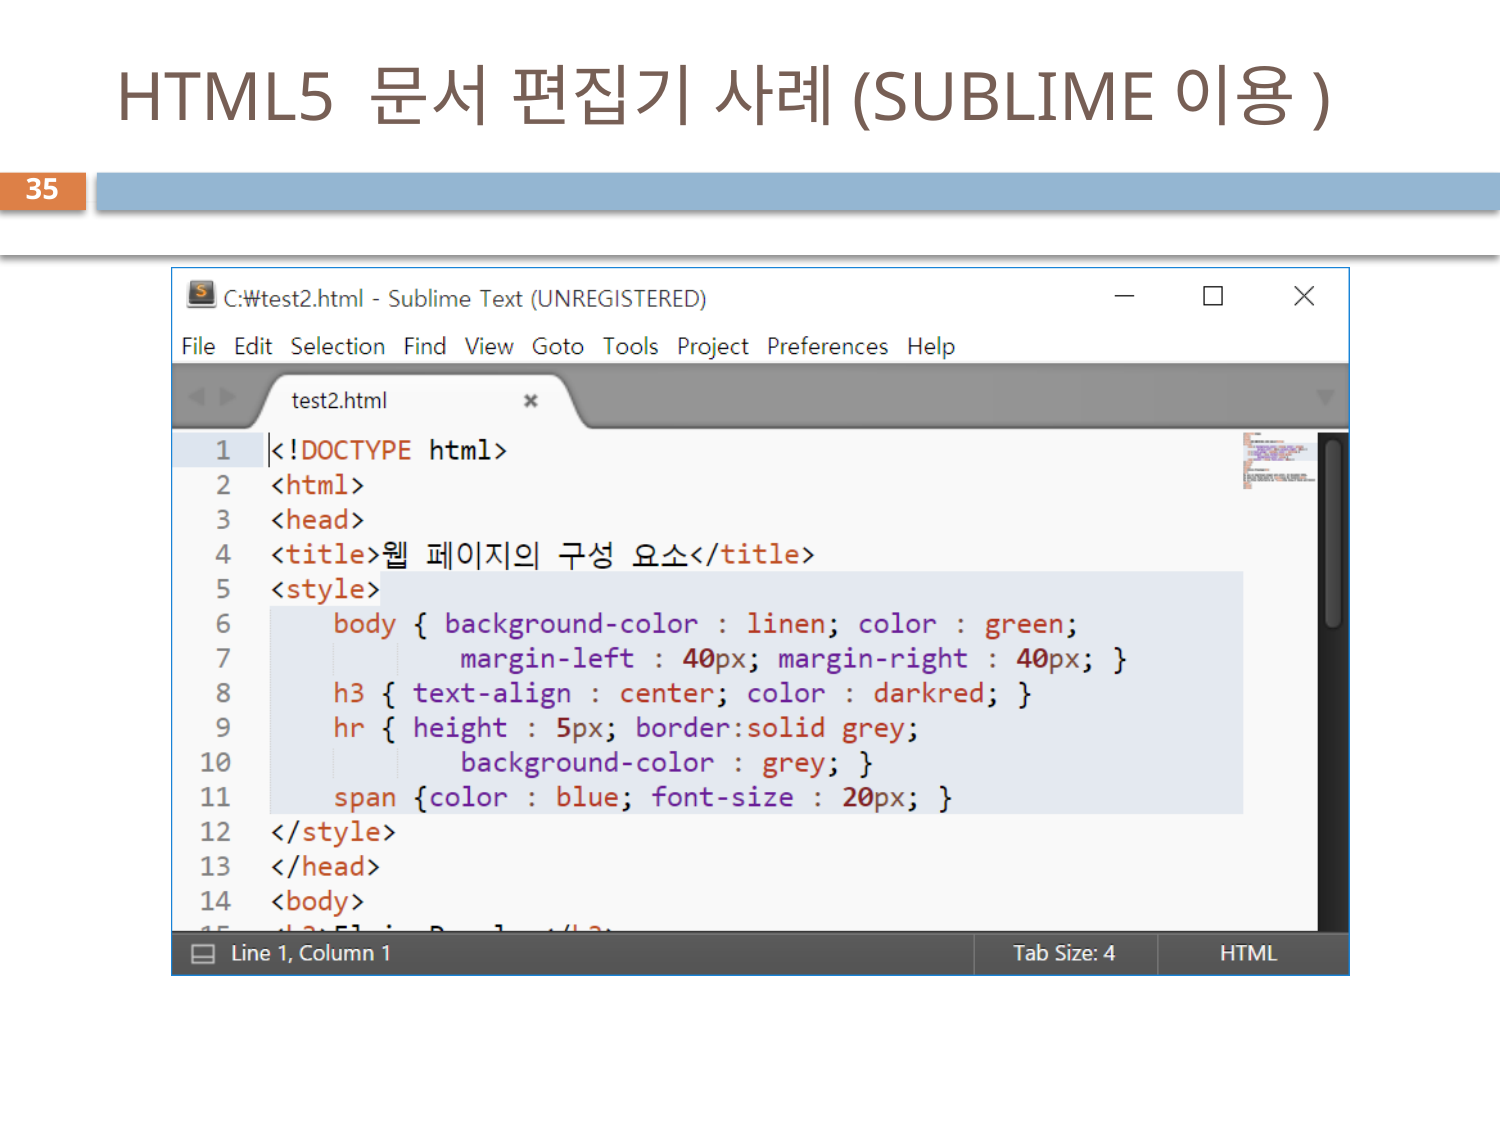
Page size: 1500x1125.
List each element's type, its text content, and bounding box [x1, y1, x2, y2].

slide_number 35 [0, 170, 87, 211]
title HTML5 문서 편집기 사례(SUBLIME이용) [100, 37, 1438, 149]
picture [170, 266, 1351, 977]
